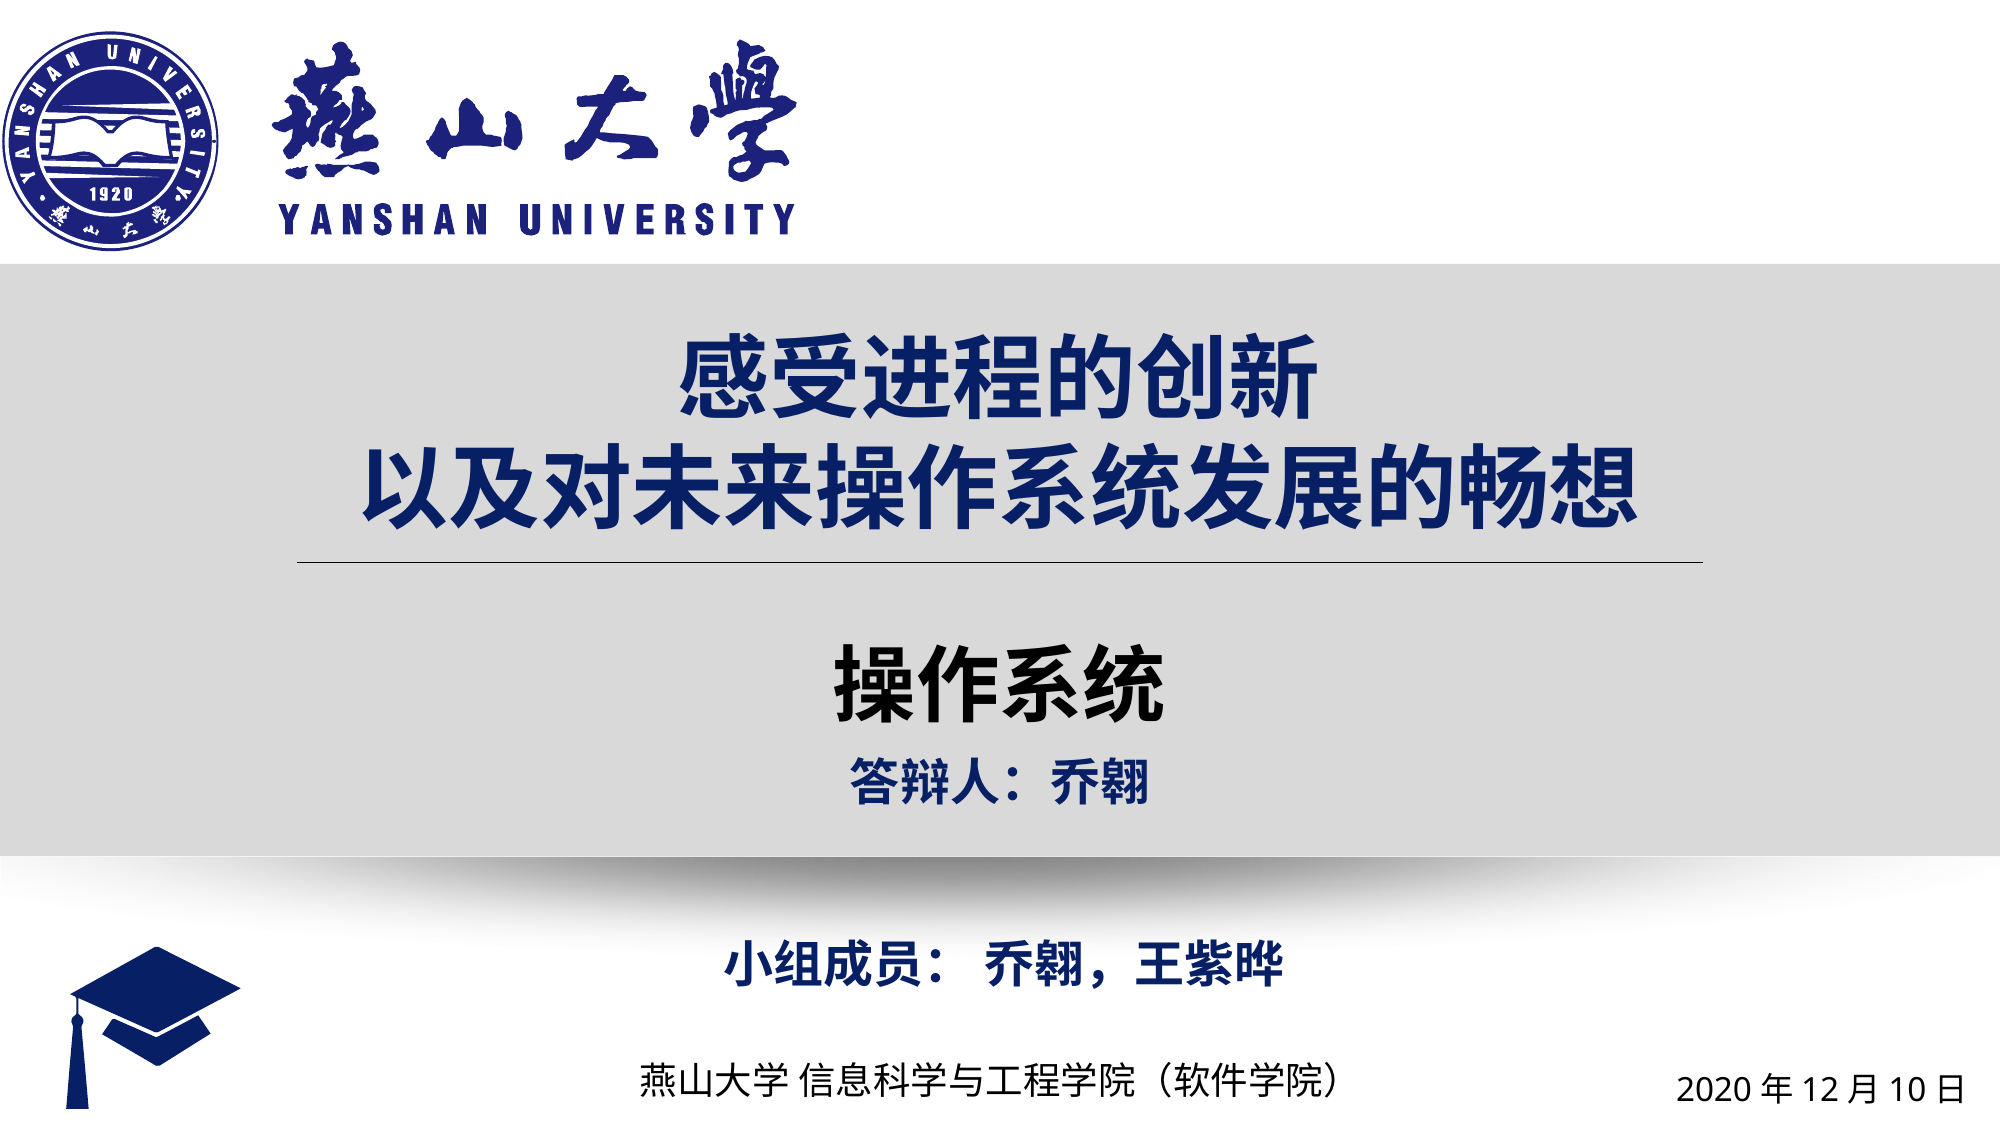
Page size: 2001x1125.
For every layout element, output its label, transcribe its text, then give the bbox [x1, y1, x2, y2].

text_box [0, 29, 798, 254]
text_box 2020年12月10日 [1661, 1060, 1983, 1116]
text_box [0, 263, 2000, 961]
text_box 燕山大学 信息科学与工程学院（软件学院） [522, 1049, 1478, 1110]
text_box 小组成员： 乔翱，王紫晔 [402, 961, 1606, 1000]
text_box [66, 946, 241, 1109]
